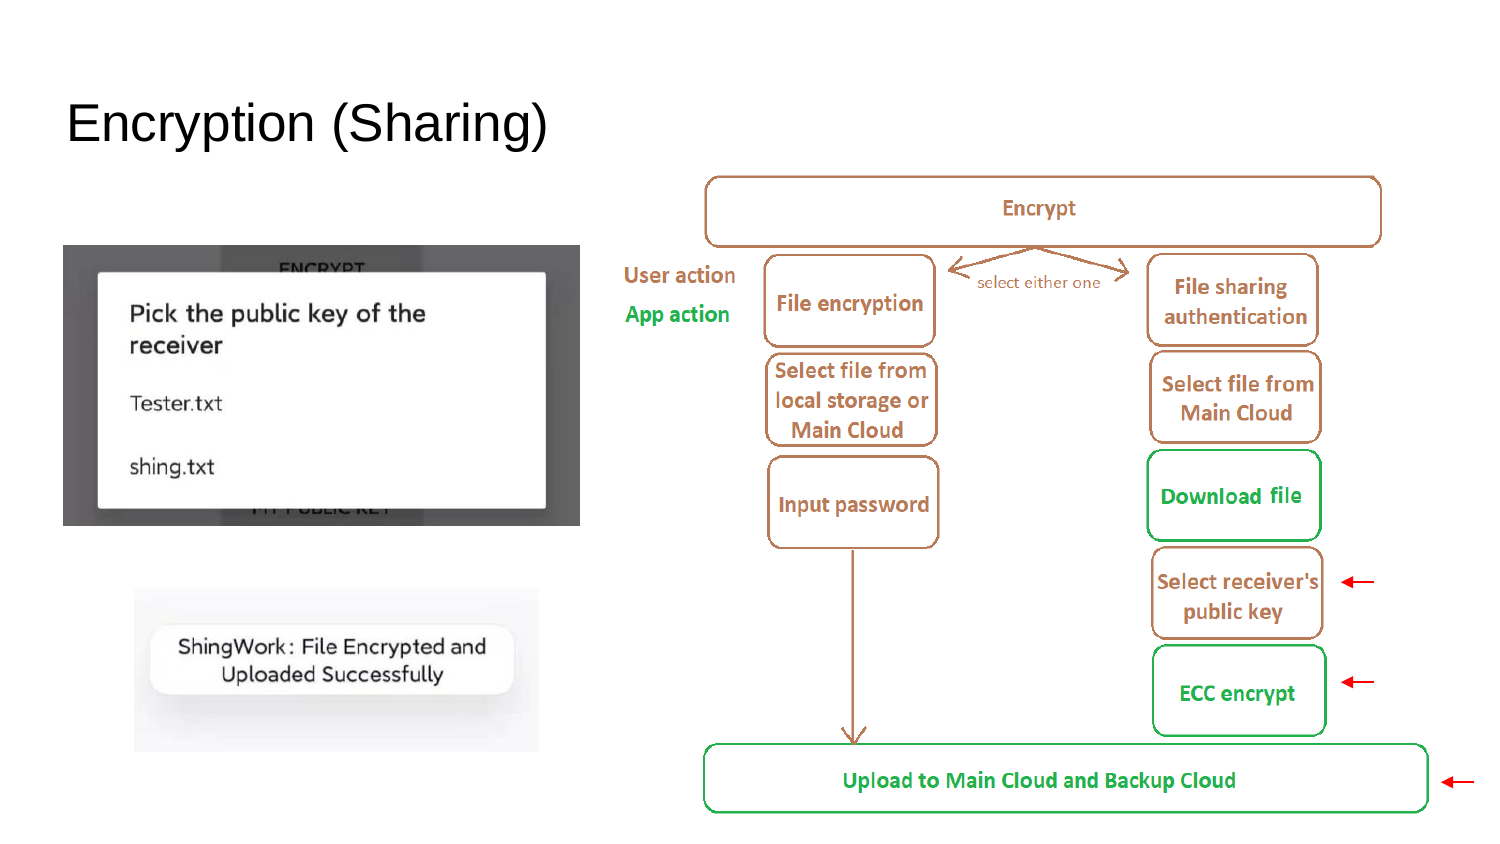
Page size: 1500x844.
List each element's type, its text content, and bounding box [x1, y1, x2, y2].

title Encryption (Sharing) [51, 72, 1449, 167]
picture [63, 166, 1463, 823]
picture [133, 588, 539, 752]
